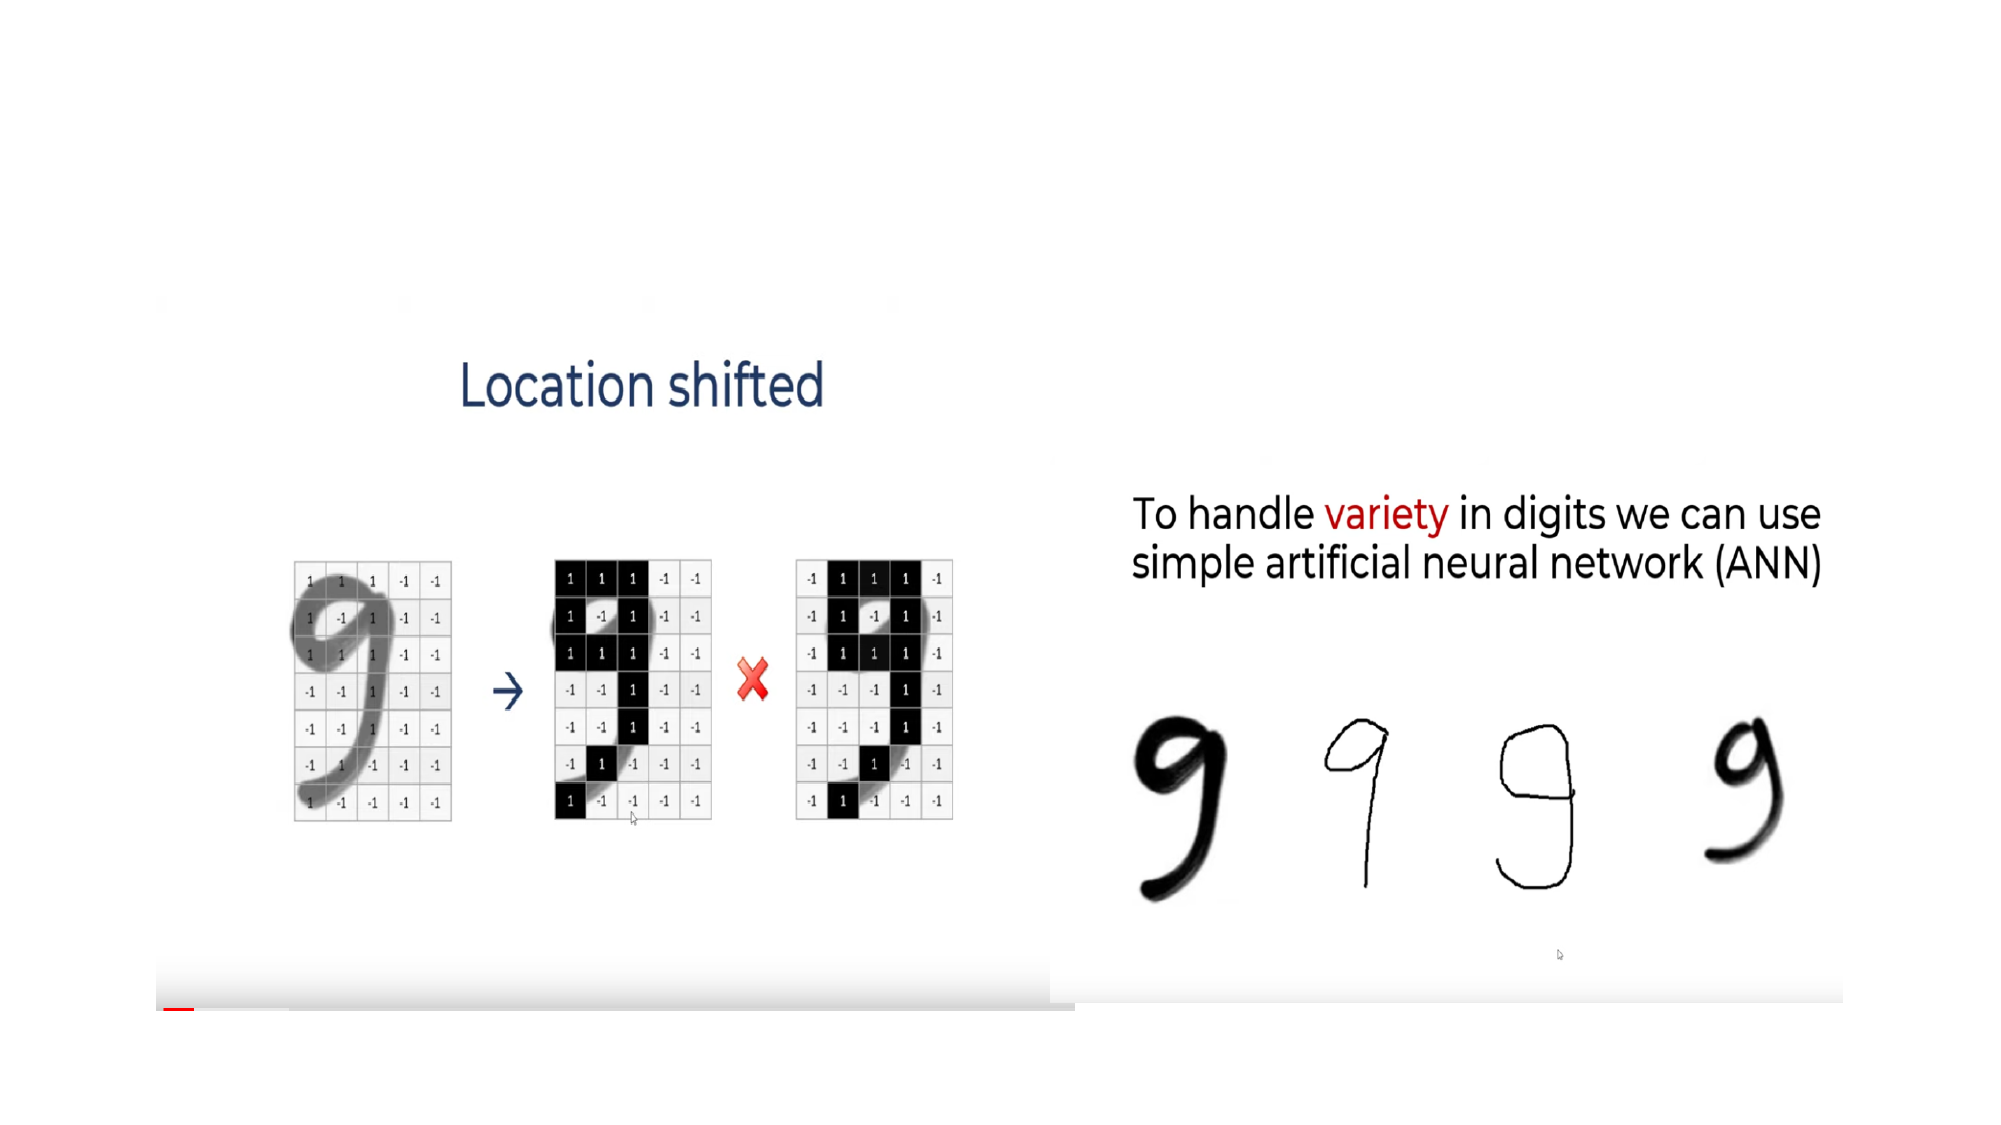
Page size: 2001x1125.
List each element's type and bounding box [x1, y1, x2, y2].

picture [1050, 456, 1843, 1003]
list [156, 296, 1075, 1011]
